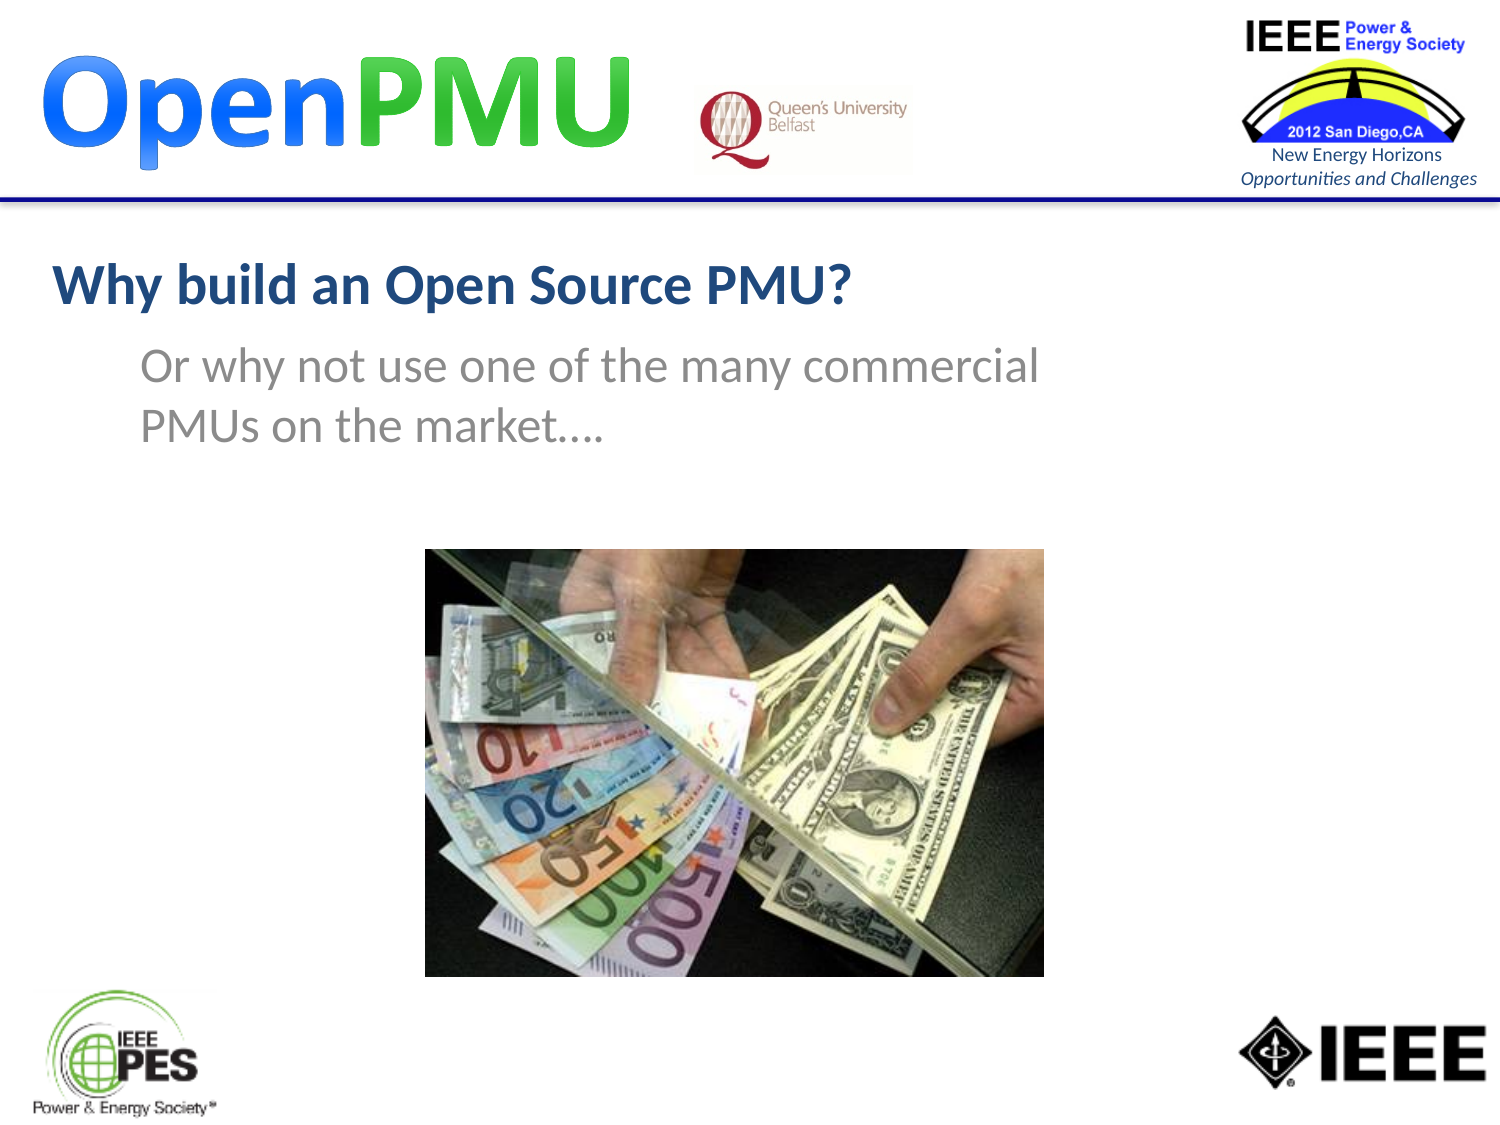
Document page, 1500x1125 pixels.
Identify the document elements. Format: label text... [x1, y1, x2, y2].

title Why build an Open Source PMU? [37, 212, 963, 350]
picture [1237, 1014, 1488, 1090]
picture [24, 24, 913, 188]
picture [1237, 12, 1470, 149]
picture [424, 549, 1044, 977]
picture [24, 982, 225, 1122]
subtitle Or why not use one of the many commercial PMUs on the market…. [125, 324, 1175, 488]
